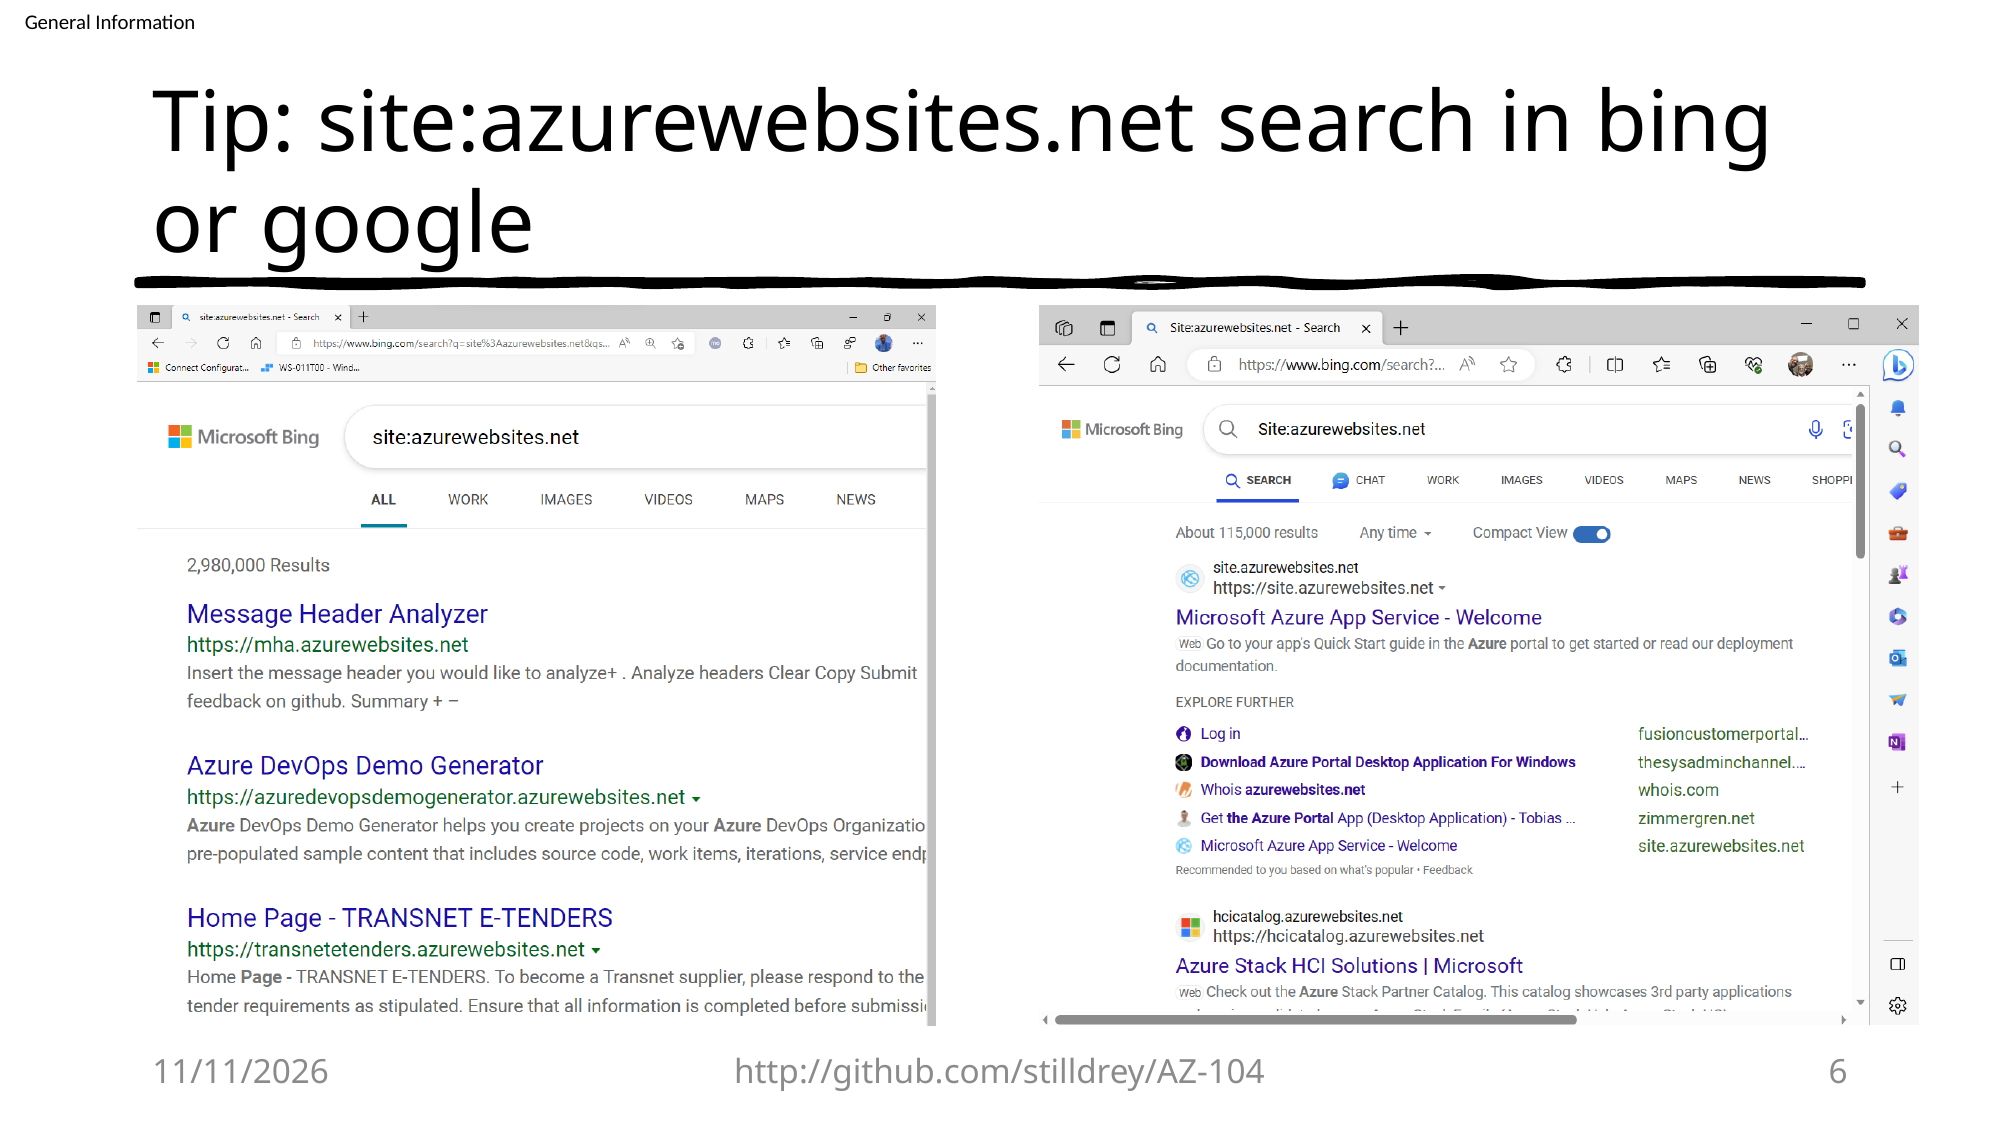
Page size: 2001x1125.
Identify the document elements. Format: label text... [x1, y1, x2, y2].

title Tip: site:azurewebsites.net search in bing or google [137, 59, 1863, 278]
picture [137, 305, 936, 1026]
footer http://github.com/stilldrey/AZ-104 [662, 1042, 1338, 1103]
slide_number 6 [1412, 1042, 1863, 1103]
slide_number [137, 1042, 588, 1103]
picture [1039, 305, 1919, 1025]
